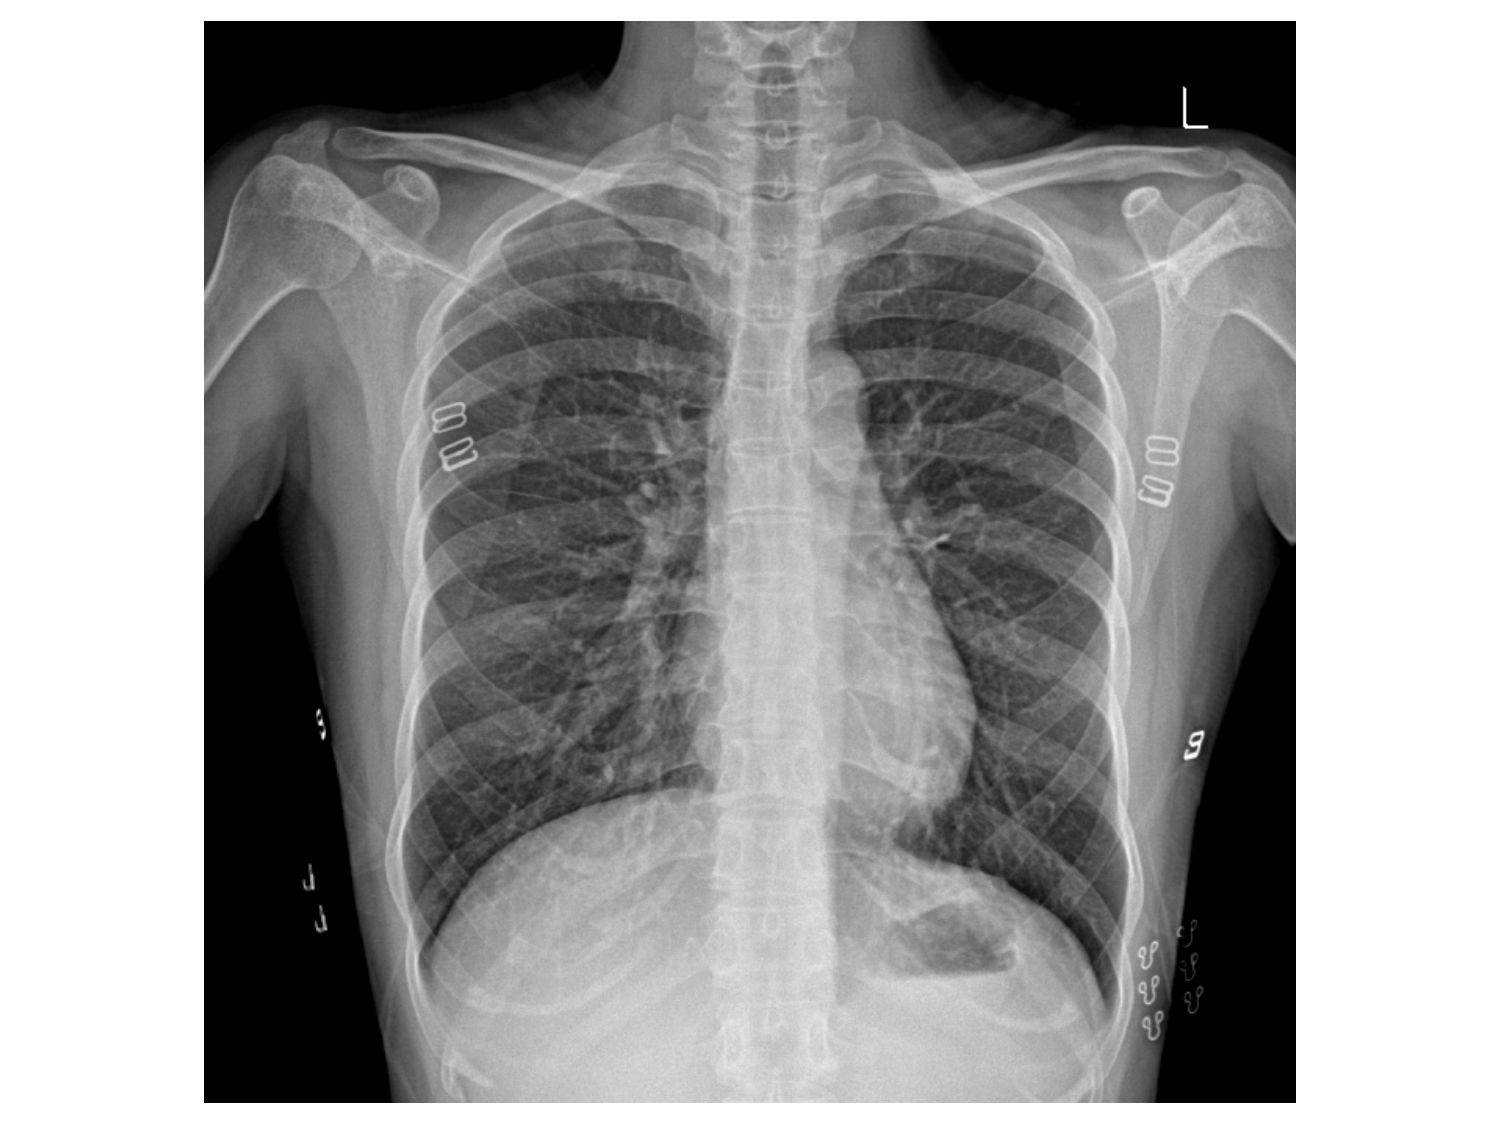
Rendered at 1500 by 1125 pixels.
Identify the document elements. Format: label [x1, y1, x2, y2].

picture [204, 21, 1296, 1104]
